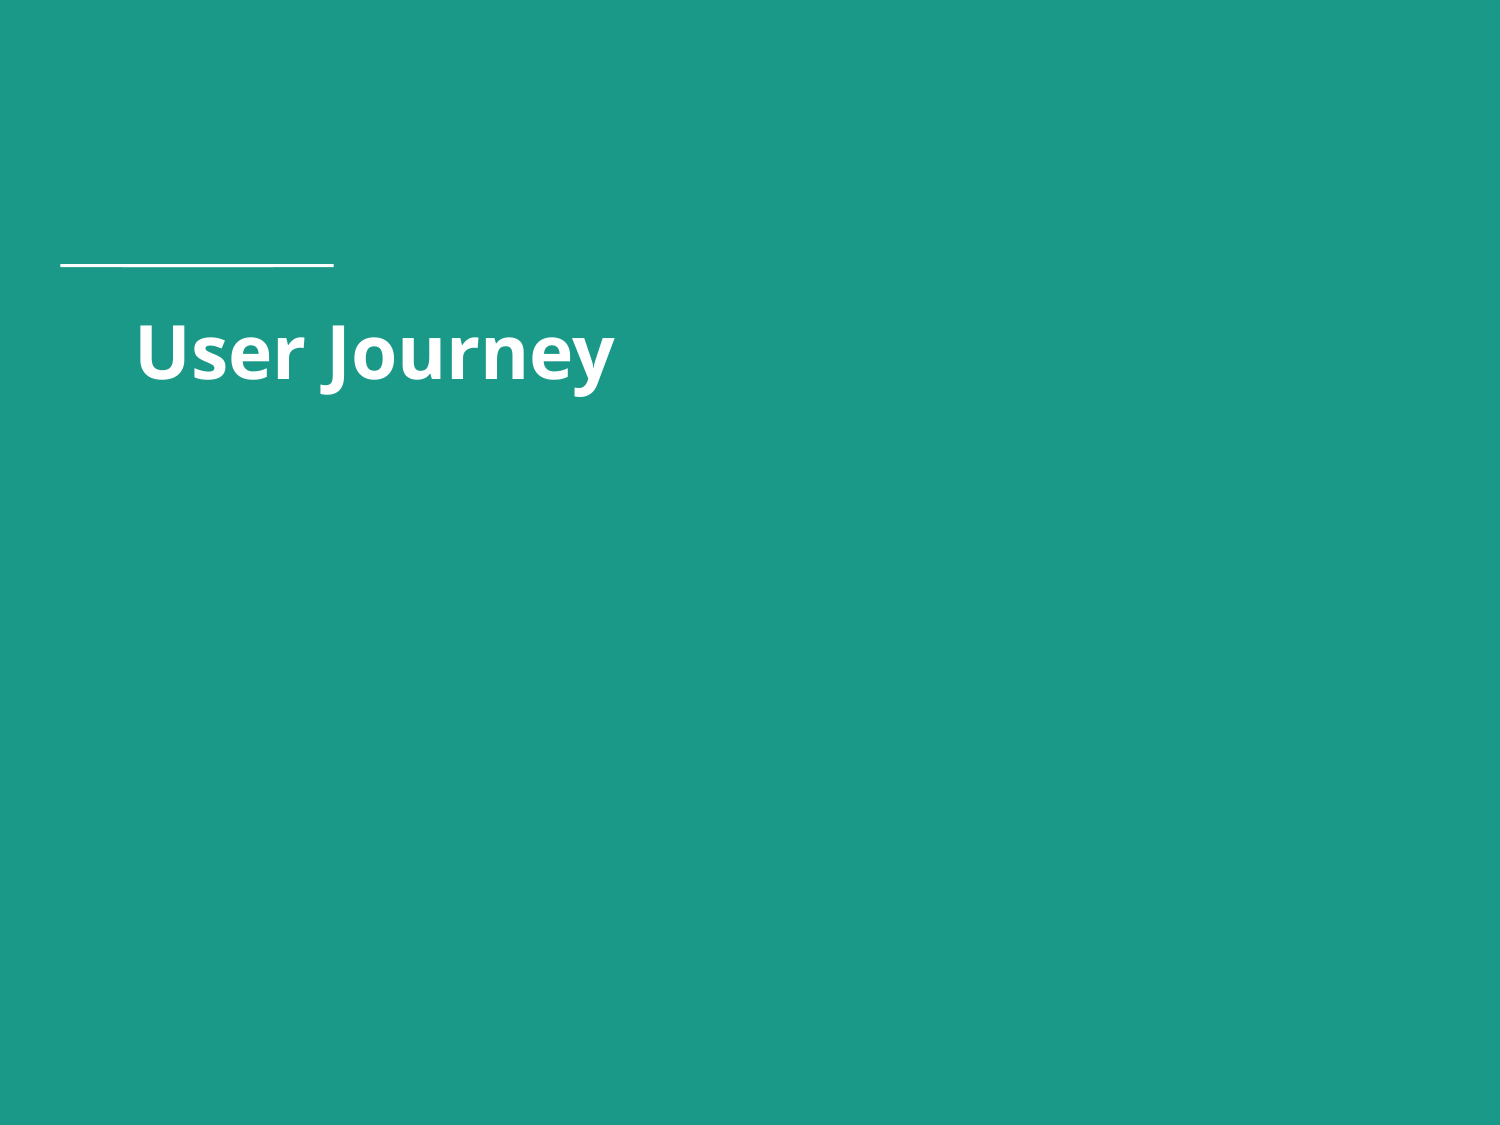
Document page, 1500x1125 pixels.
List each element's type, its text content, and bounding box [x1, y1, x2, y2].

title User Journey [119, 289, 1381, 622]
